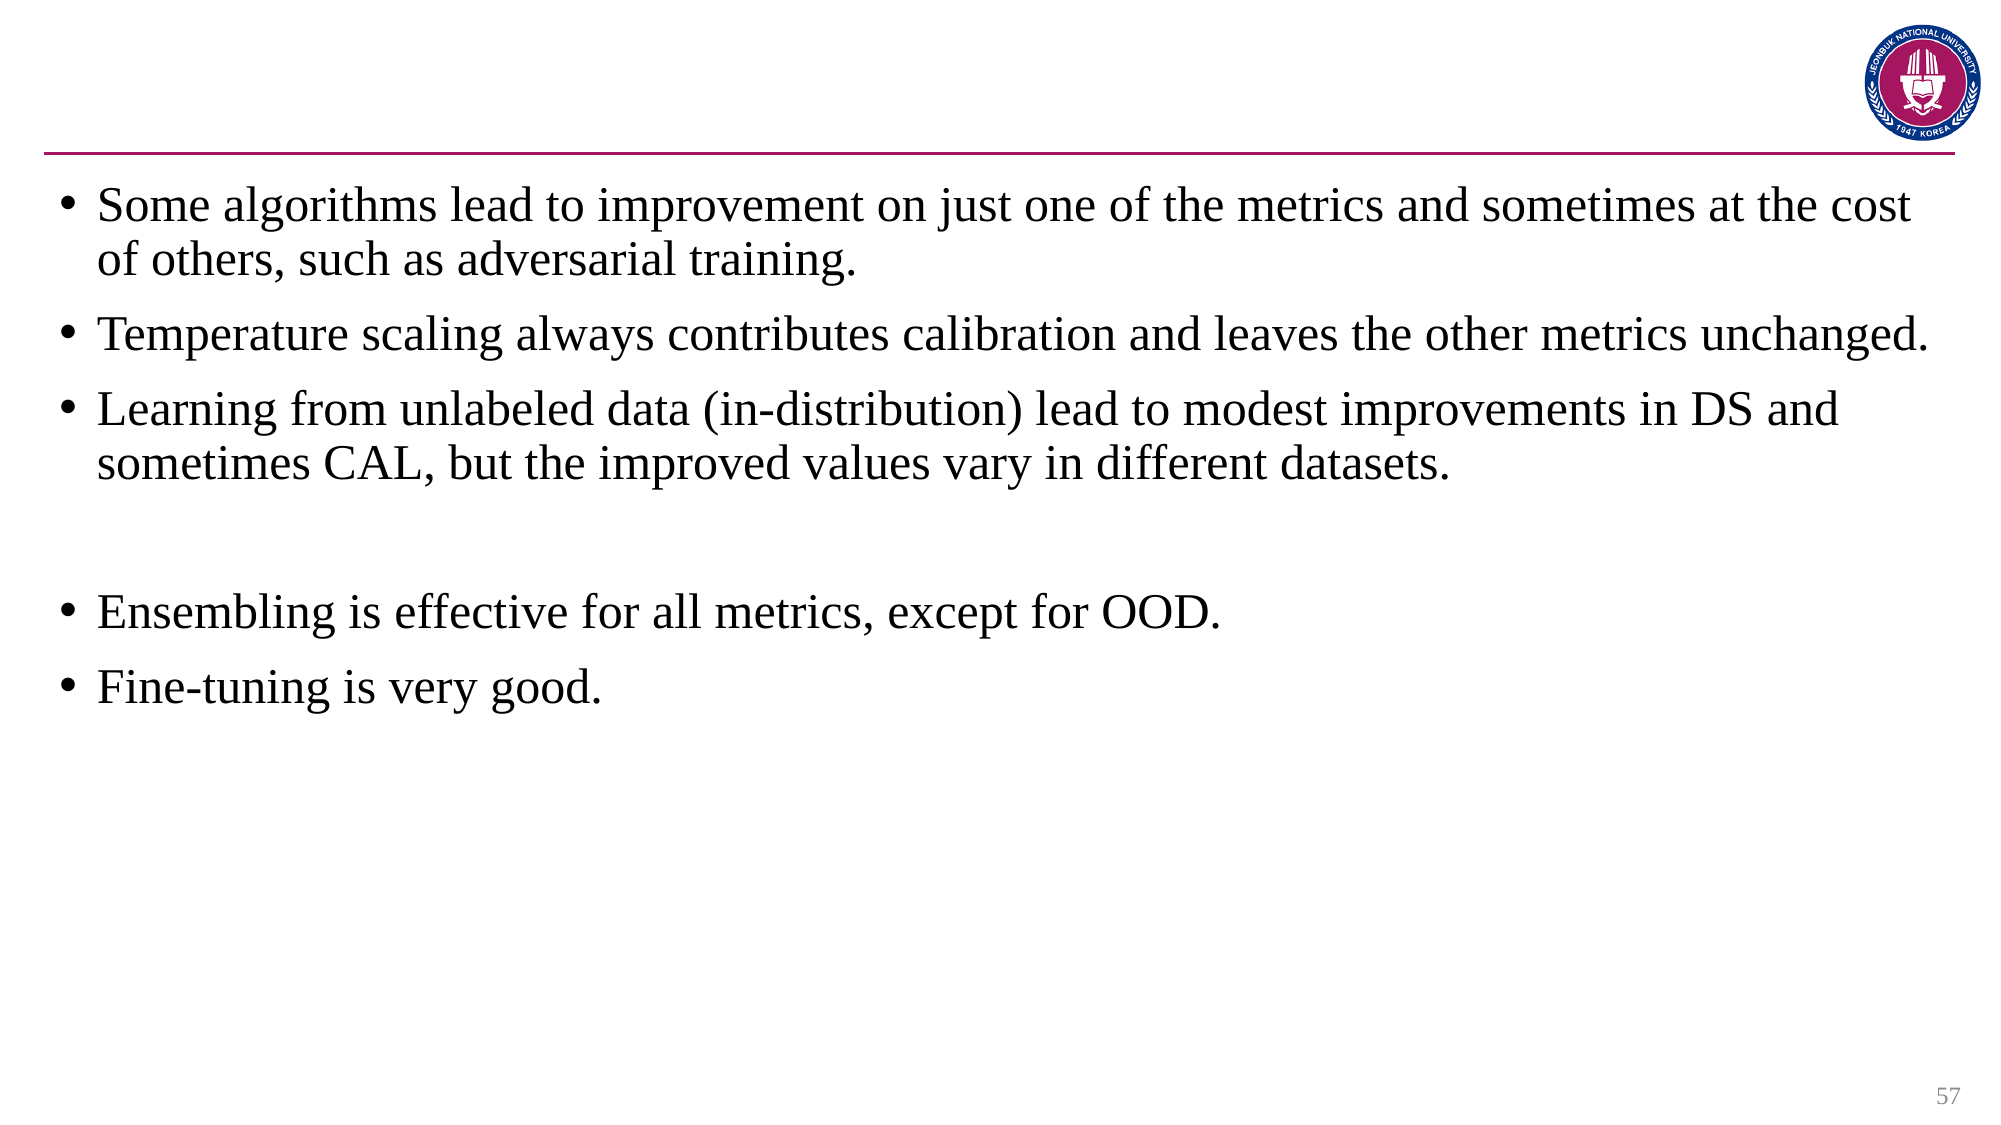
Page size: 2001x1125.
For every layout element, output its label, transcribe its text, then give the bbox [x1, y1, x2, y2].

picture [1863, 23, 1982, 142]
list Some algorithms lead to improvement on just one of the metrics and sometimes at the cost of others, such as adversarial training. Temperature scaling always contributes calibration and leaves the other metrics unchanged. Learning from unlabeled data (in-distribution) lead to modest improvements in DS and sometimes CAL, but the improved values vary in different datasets. Ensembling is effective for all metrics, except for OOD. Fine-tuning is very good. [44, 170, 1956, 954]
slide_number 57 [1897, 1065, 2000, 1125]
